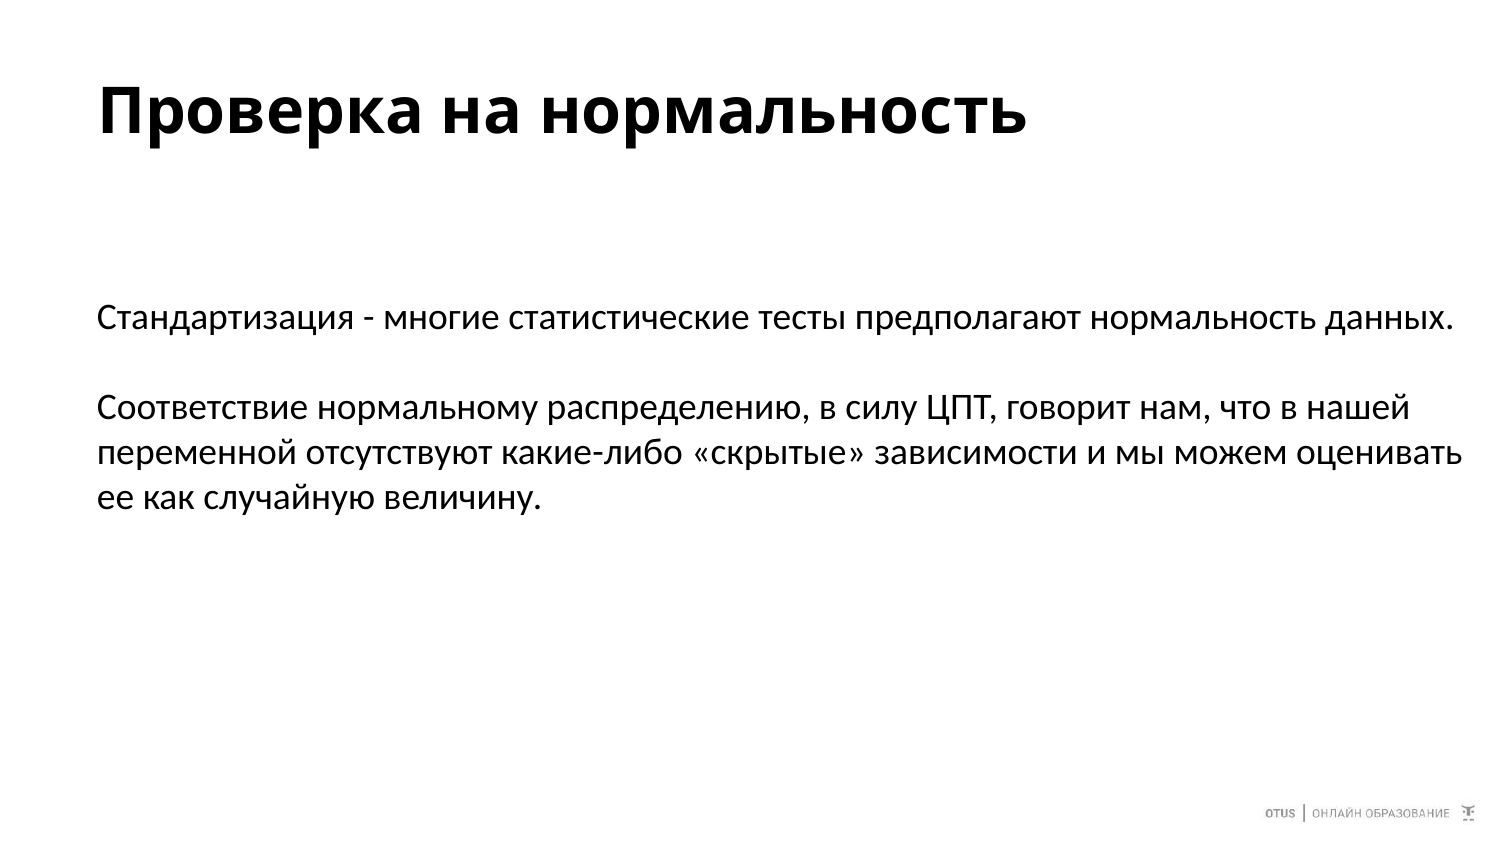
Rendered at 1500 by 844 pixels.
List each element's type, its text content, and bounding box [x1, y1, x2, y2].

picture [1262, 799, 1475, 825]
title Проверка на нормальность [82, 54, 1480, 234]
text_box Стандартизация - многие статистические тесты предполагают нормальность данных. Соответствие нормальному распределению, в силу ЦПТ, говорит нам, что в нашей переменной отсутствуют какие-либо «скрытые» зависимости и мы можем оценивать ее как случайную величину. [82, 284, 1480, 524]
